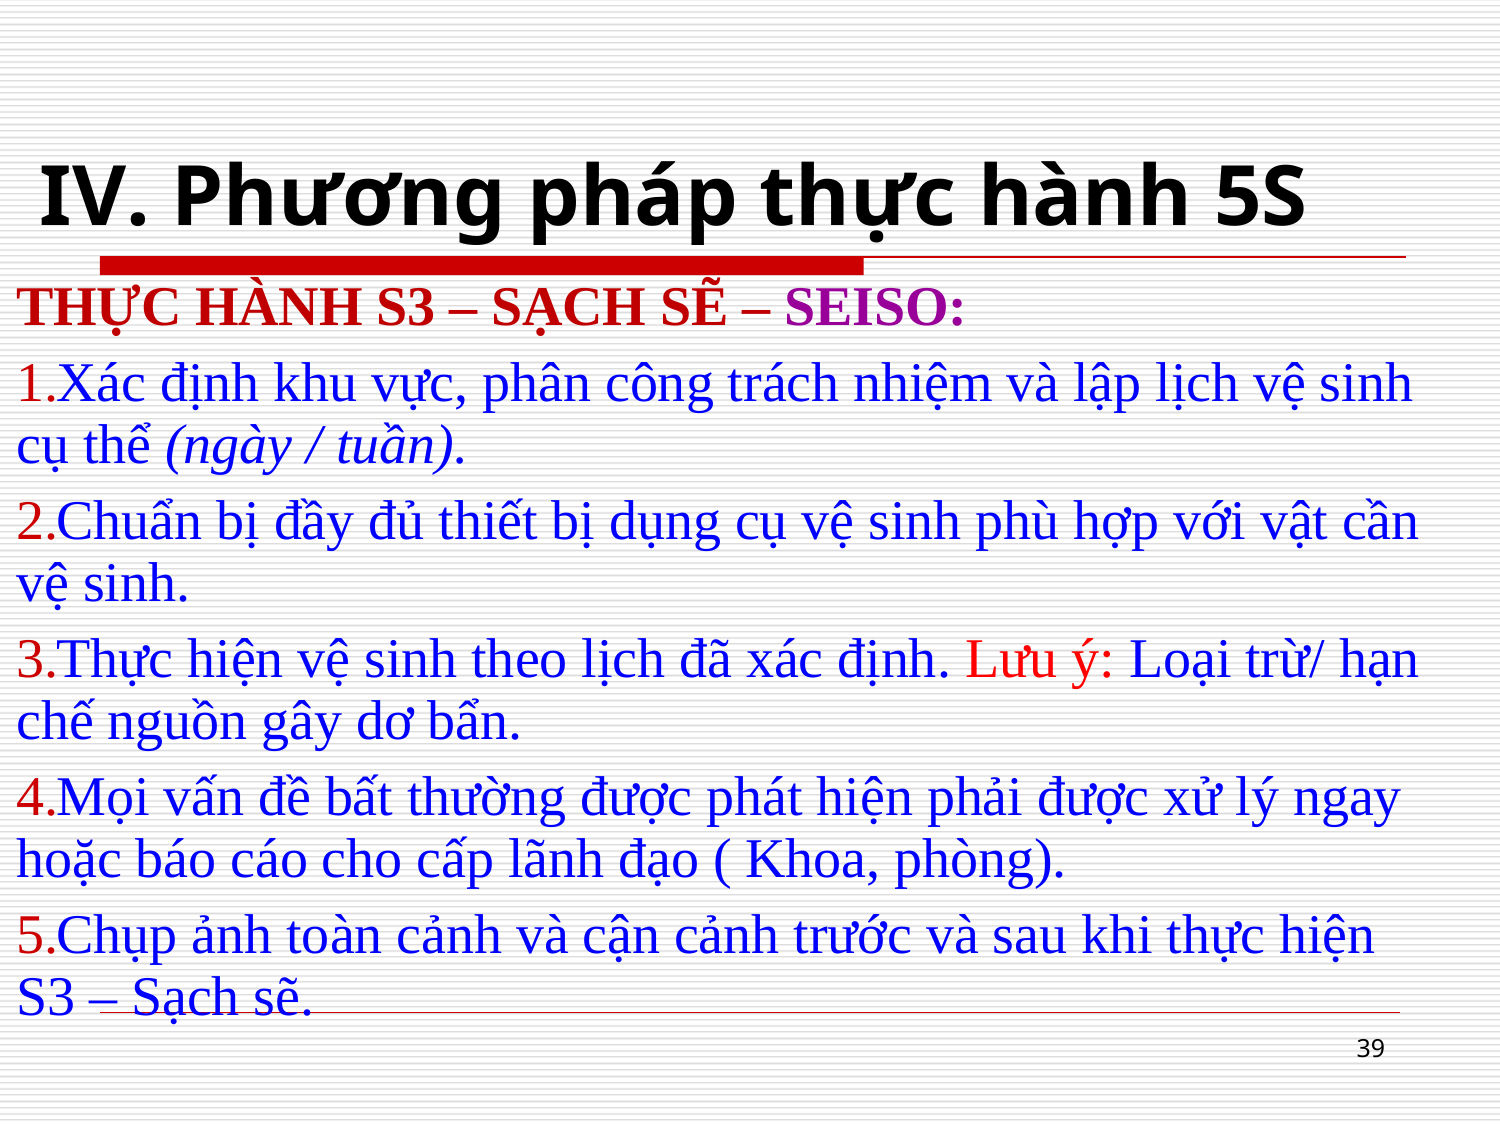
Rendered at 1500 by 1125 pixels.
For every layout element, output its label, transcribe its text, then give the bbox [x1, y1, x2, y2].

text_box <number> [1074, 1024, 1400, 1103]
text_box THỰC HÀNH S3 – SẠCH SẼ – SEISO: Xác định khu vực, phân công trách nhiệm và lập lịch vệ sinh cụ thể (ngày / tuần). Chuẩn bị đầy đủ thiết bị dụng cụ vệ sinh phù hợp với vật cần vệ sinh. Thực hiện vệ sinh theo lịch đã xác định. Lưu ý: Loại trừ/ hạn chế nguồn gây dơ bẩn. Mọi vấn đề bất thường được phát hiện phải được xử lý ngay hoặc báo cáo cho cấp lãnh đạo ( Khoa, phòng). Chụp ảnh toàn cảnh và cận cảnh trước và sau khi thực hiện S3 – Sạch sẽ. [1, 262, 1464, 1038]
title IV. Phương pháp thực hành 5S [24, 50, 1500, 250]
picture [0, 0, 1500, 1125]
